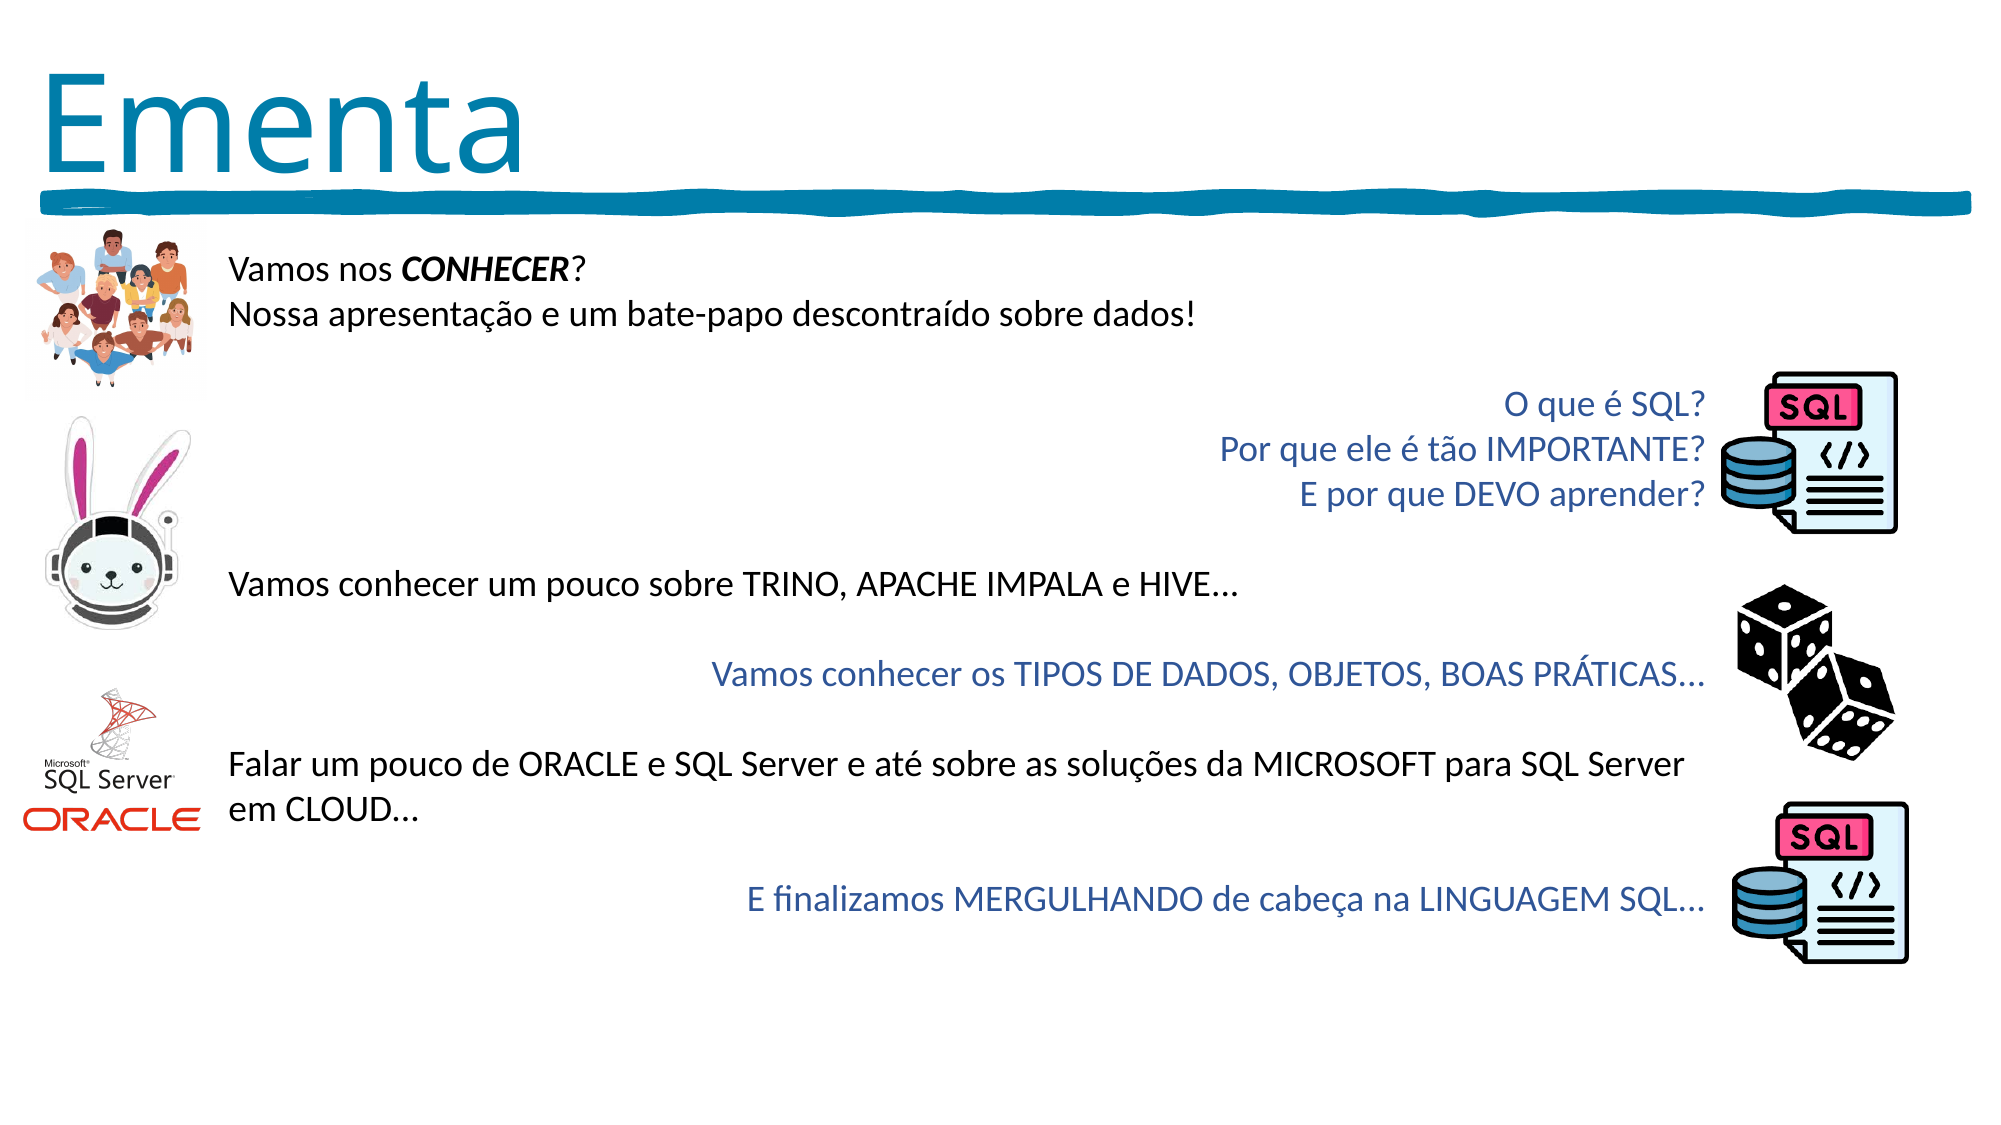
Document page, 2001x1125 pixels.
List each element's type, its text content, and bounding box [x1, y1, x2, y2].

picture [1728, 584, 1905, 761]
picture [25, 218, 207, 401]
text_box Vamos nos CONHECER? Nossa apresentação e um bate-papo descontraído sobre dados! O que é SQL? Por que ele é tão IMPORTANTE? E por que DEVO aprender? Vamos conhecer um pouco sobre TRINO, APACHE IMPALA e HIVE... Vamos conhecer os TIPOS DE DADOS, OBJETOS, BOAS PRÁTICAS... Falar um pouco de ORACLE e SQL Server e até sobre as soluções da MICROSOFT para SQL Server em CLOUD... E finalizamos MERGULHANDO de cabeça na LINGUAGEM SQL... [213, 236, 1722, 926]
picture [1721, 364, 1898, 541]
picture [1732, 794, 1909, 971]
text_box Ementa [21, 27, 1742, 208]
text_box [42, 190, 1969, 216]
picture [45, 416, 191, 630]
picture [13, 676, 211, 918]
